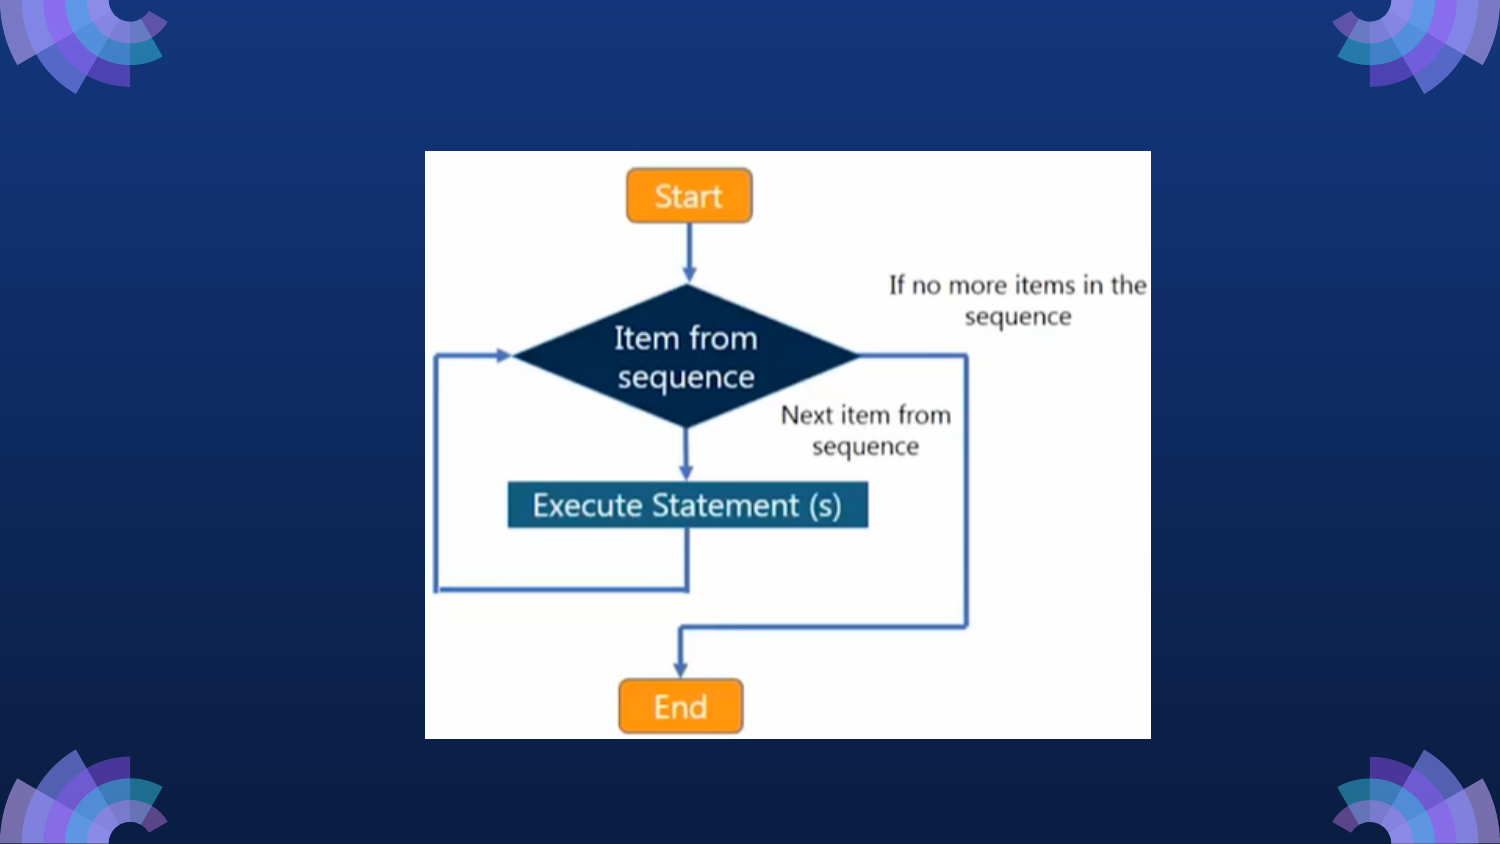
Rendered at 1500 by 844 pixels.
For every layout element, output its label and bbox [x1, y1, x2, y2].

picture [425, 151, 1151, 740]
